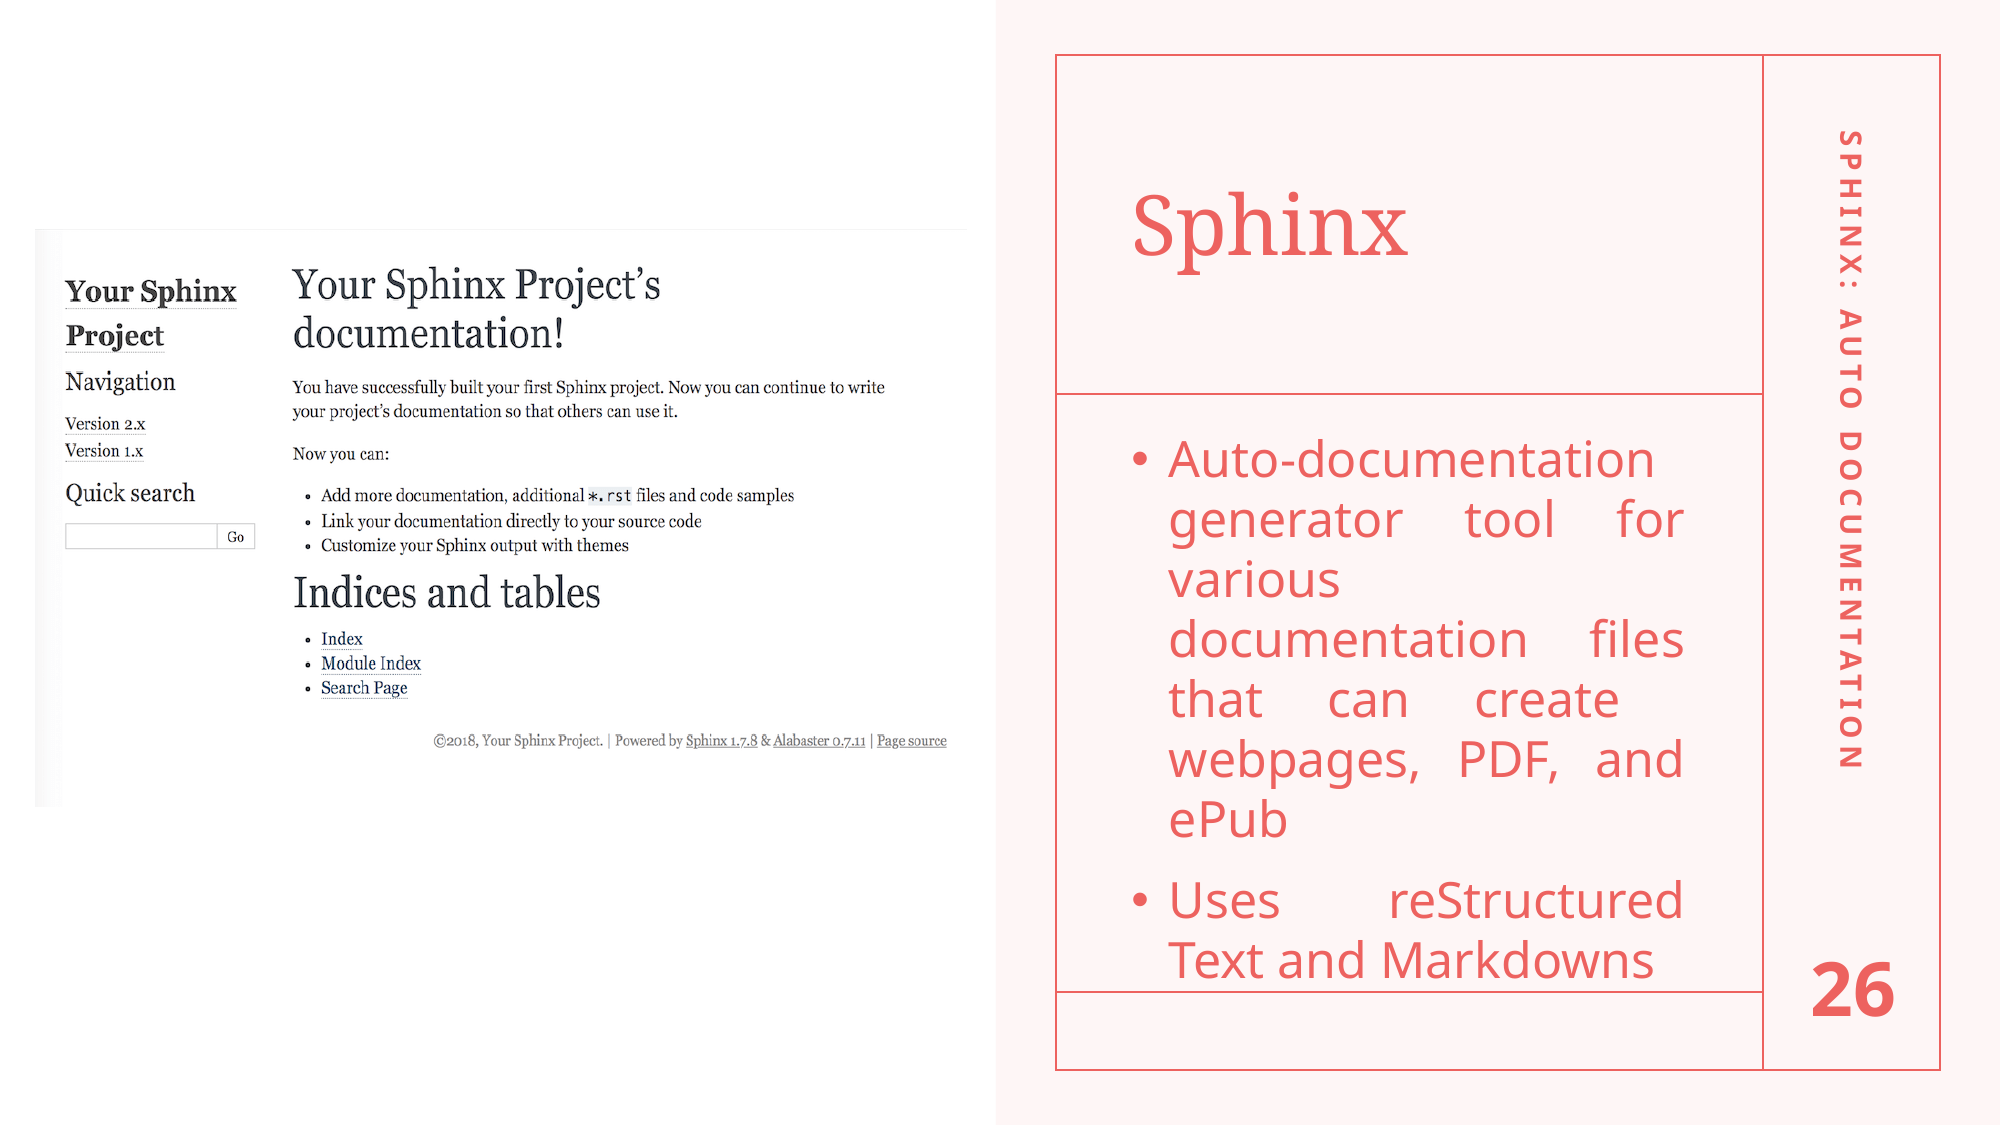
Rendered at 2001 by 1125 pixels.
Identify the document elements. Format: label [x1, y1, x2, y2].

picture [34, 228, 967, 808]
text_box [995, 0, 2000, 1125]
text_box [1055, 54, 1941, 1071]
text_box [0, 0, 995, 1125]
